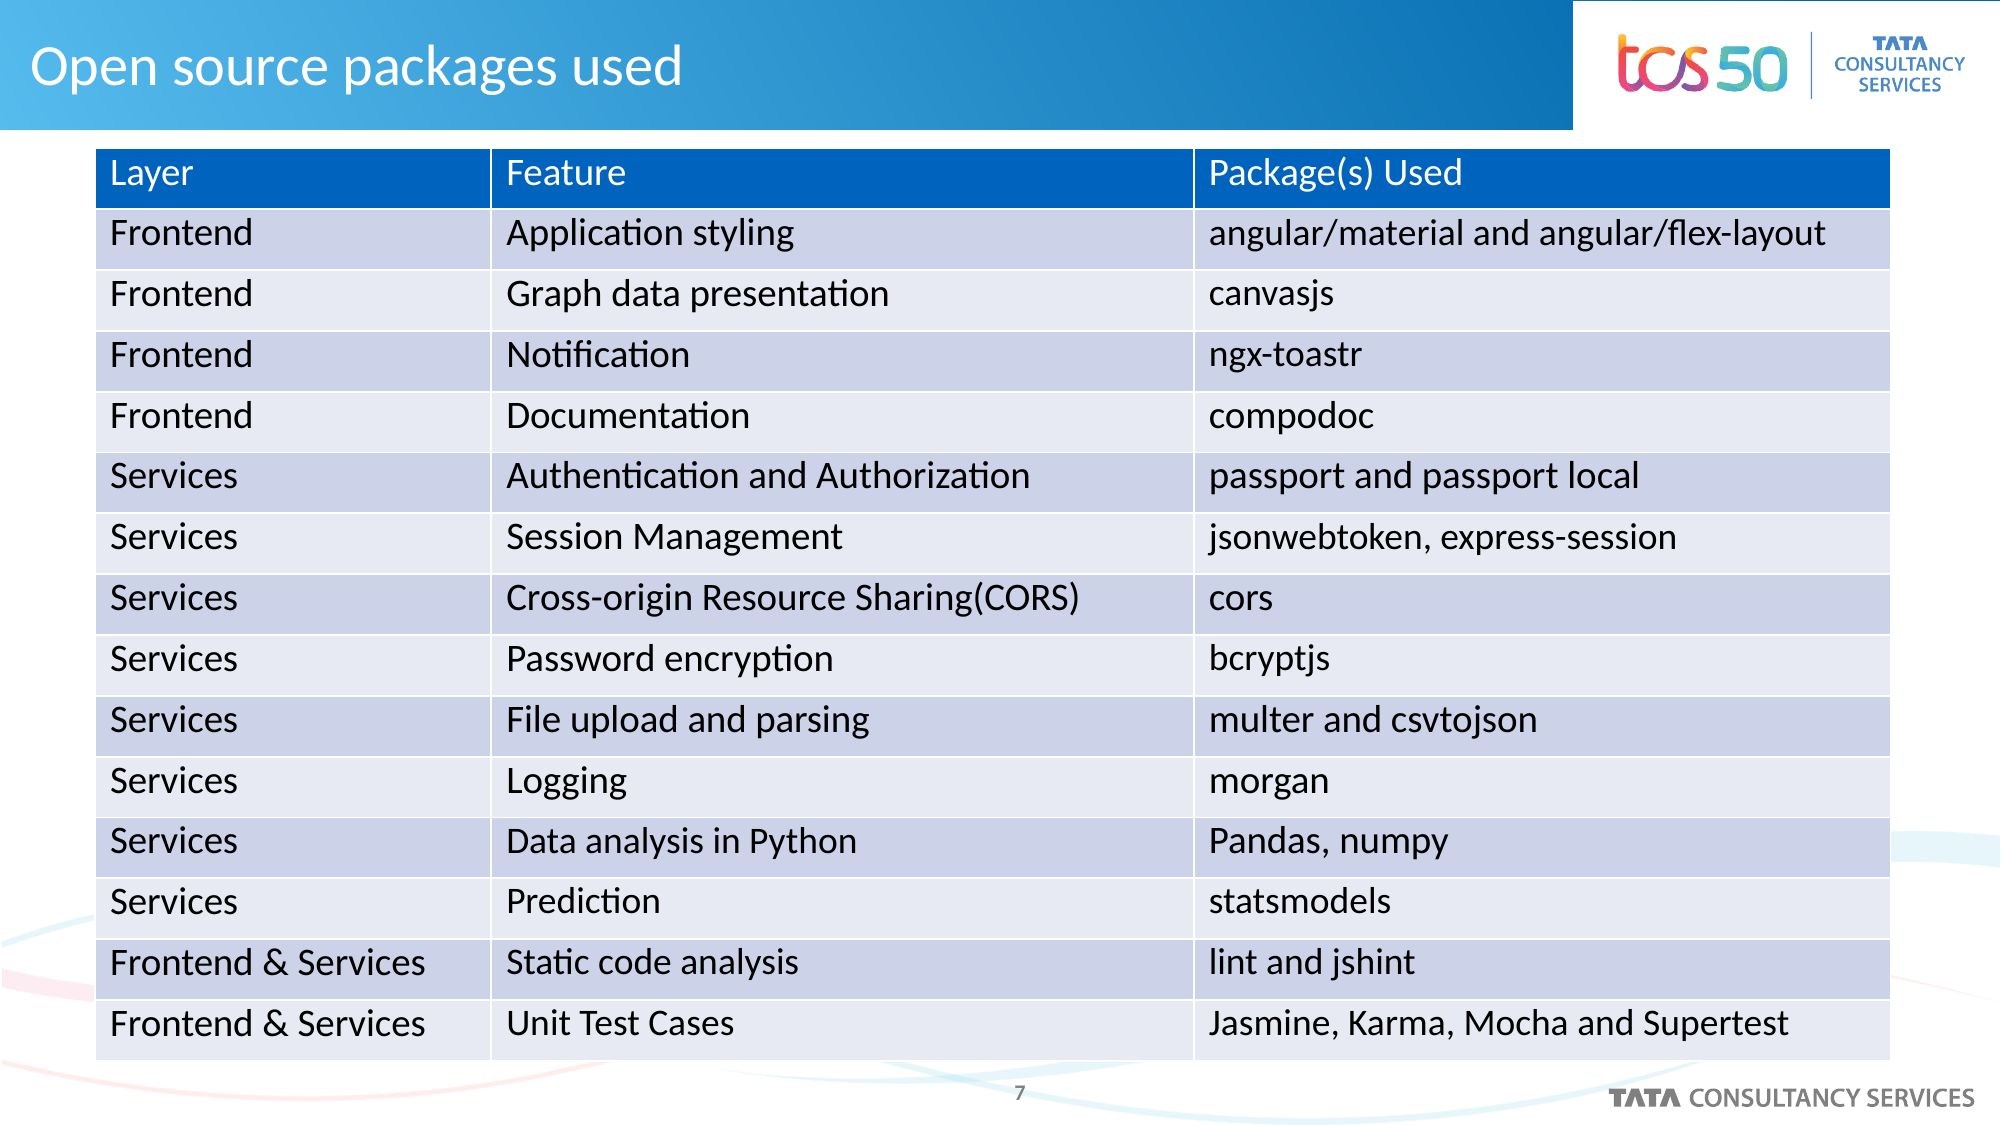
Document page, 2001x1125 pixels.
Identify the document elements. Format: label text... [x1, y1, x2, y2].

table_cell Services [96, 453, 490, 512]
table_cell Services [96, 514, 490, 573]
table_cell Password encryption [492, 636, 1193, 695]
table_cell morgan [1195, 758, 1890, 817]
table_cell ngx-toastr [1195, 332, 1890, 391]
table_cell Services [96, 818, 490, 877]
table_cell Services [96, 758, 490, 817]
table_cell File upload and parsing [492, 697, 1193, 756]
table_cell compodoc [1195, 393, 1890, 452]
table_cell Services [96, 575, 490, 634]
table_cell Documentation [492, 393, 1193, 452]
table_cell Frontend [96, 271, 490, 330]
table_cell Pandas, numpy [1195, 818, 1890, 877]
table_cell Authentication and Authorization [492, 453, 1193, 512]
table_cell Frontend [96, 332, 490, 391]
table_cell Graph data presentation [492, 271, 1193, 330]
table_header Layer [96, 149, 490, 208]
picture [2, 831, 2001, 1125]
table_cell canvasjs [1195, 271, 1890, 330]
table_cell passport and passport local [1195, 453, 1890, 512]
table_cell Data analysis in Python [492, 818, 1193, 877]
picture [1572, 0, 2001, 130]
table_cell Frontend [96, 393, 490, 452]
table_cell Frontend & Services [96, 940, 490, 999]
table_cell bcryptjs [1195, 636, 1890, 695]
table_cell jsonwebtoken, express-session [1195, 514, 1890, 573]
table_cell Cross-origin Resource Sharing(CORS) [492, 575, 1193, 634]
table_cell multer and csvtojson [1195, 697, 1890, 756]
table_cell Unit Test Cases [492, 1001, 1193, 1060]
table_cell Frontend [96, 210, 490, 269]
table_cell angular/material and angular/flex-layout [1195, 210, 1890, 269]
title Open source packages used [19, 9, 1881, 115]
table_cell lint and jshint [1195, 940, 1890, 999]
table_cell Frontend & Services [96, 1001, 490, 1060]
table_cell Services [96, 636, 490, 695]
table_cell Application styling [492, 210, 1193, 269]
table_cell Prediction [492, 879, 1193, 938]
table_cell Static code analysis [492, 940, 1193, 999]
table_header Package(s) Used [1195, 149, 1890, 208]
table_cell Services [96, 879, 490, 938]
table_cell Services [96, 697, 490, 756]
table_cell Notification [492, 332, 1193, 391]
table_cell cors [1195, 575, 1890, 634]
table_cell Session Management [492, 514, 1193, 573]
table_cell statsmodels [1195, 879, 1890, 938]
table_cell Logging [492, 758, 1193, 817]
table_header Feature [492, 149, 1193, 208]
table_cell Jasmine, Karma, Mocha and Supertest [1195, 1001, 1890, 1060]
